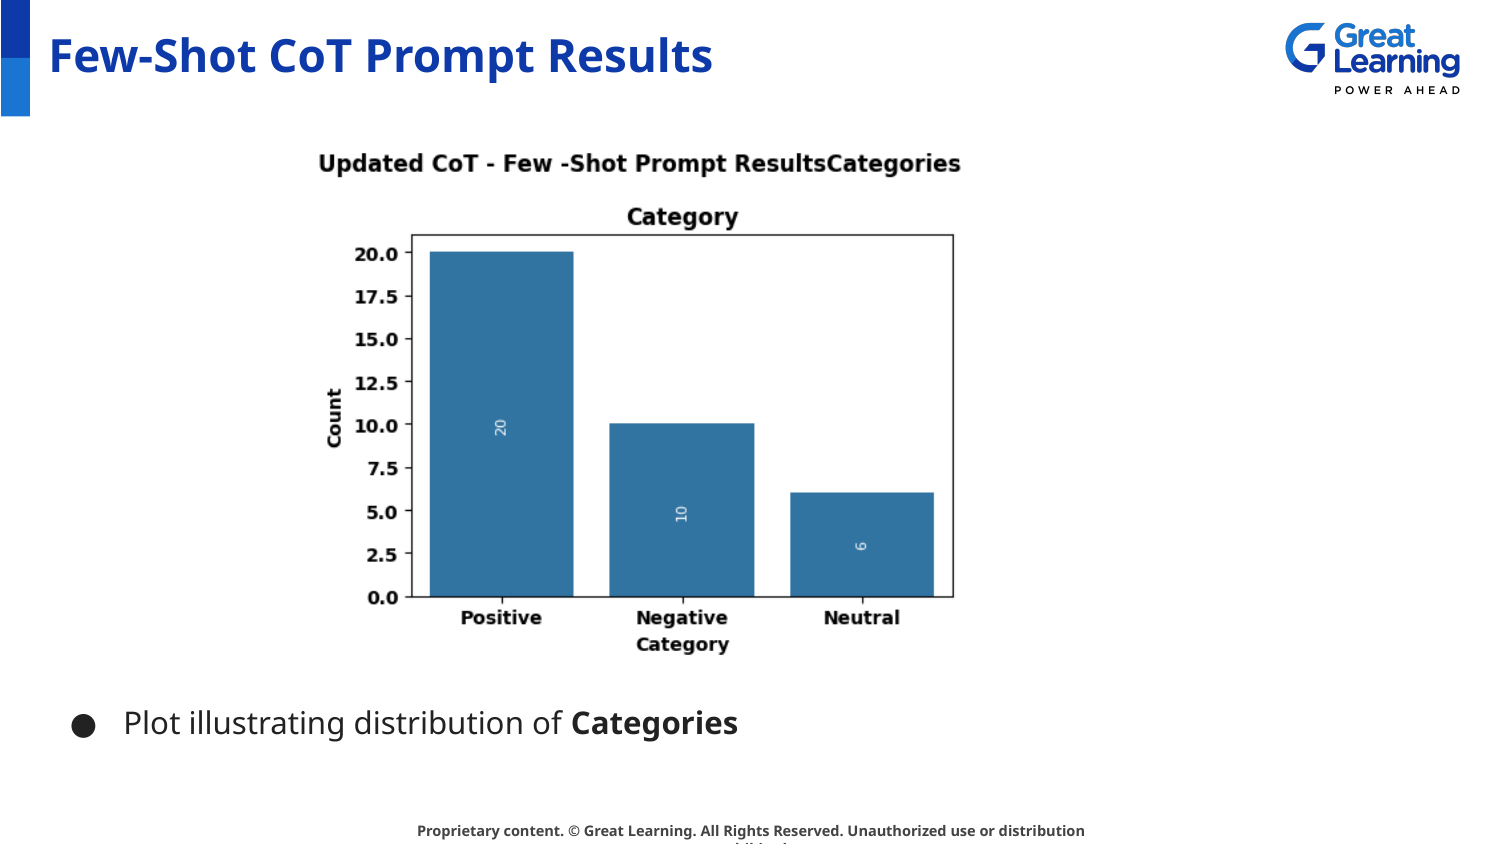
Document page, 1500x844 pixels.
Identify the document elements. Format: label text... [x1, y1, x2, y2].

list Plot illustrating distribution of Categories [33, 682, 1449, 777]
title Few-Shot CoT Prompt Results [33, 11, 1431, 106]
picture [305, 140, 974, 667]
picture [1431, 11, 1487, 106]
